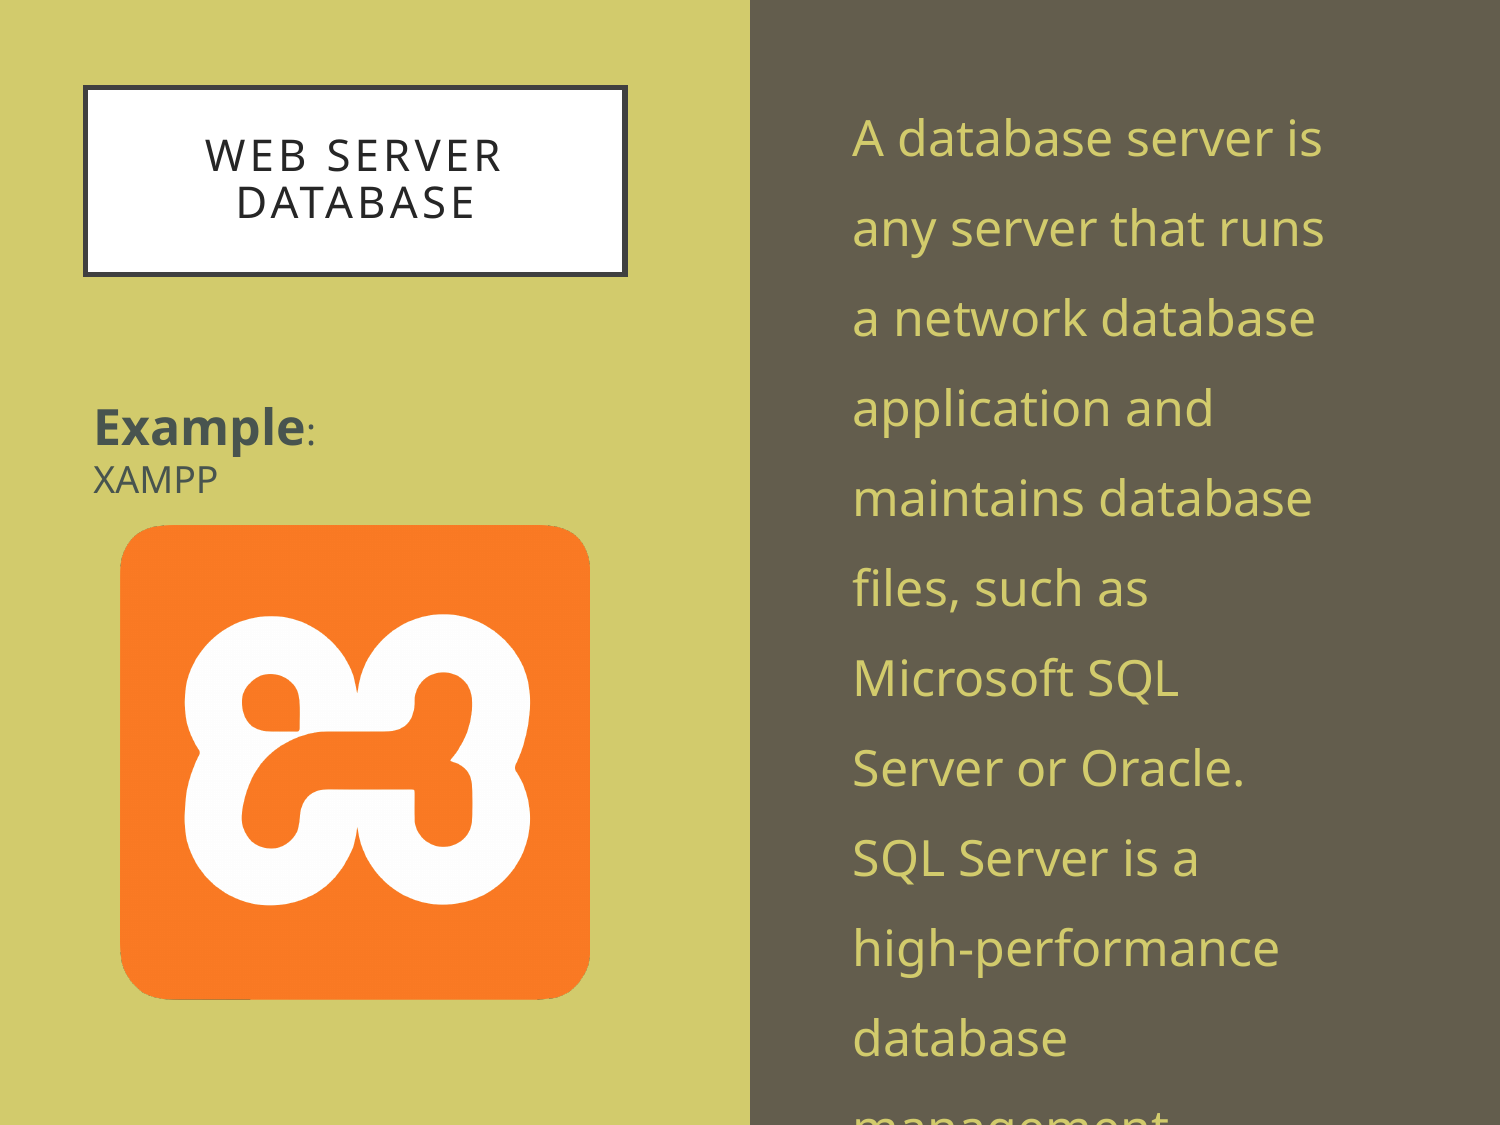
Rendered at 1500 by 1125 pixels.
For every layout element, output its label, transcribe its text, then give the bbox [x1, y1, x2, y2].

text_box Example: XAMPP [78, 388, 412, 508]
title Web Server Database [83, 85, 628, 277]
picture [120, 525, 590, 1001]
text_box A database server is any server that runs a network database application and maintains database files, such as Microsoft SQL Server or Oracle. SQL Server is a high-performance database management system. [838, 68, 1348, 1125]
